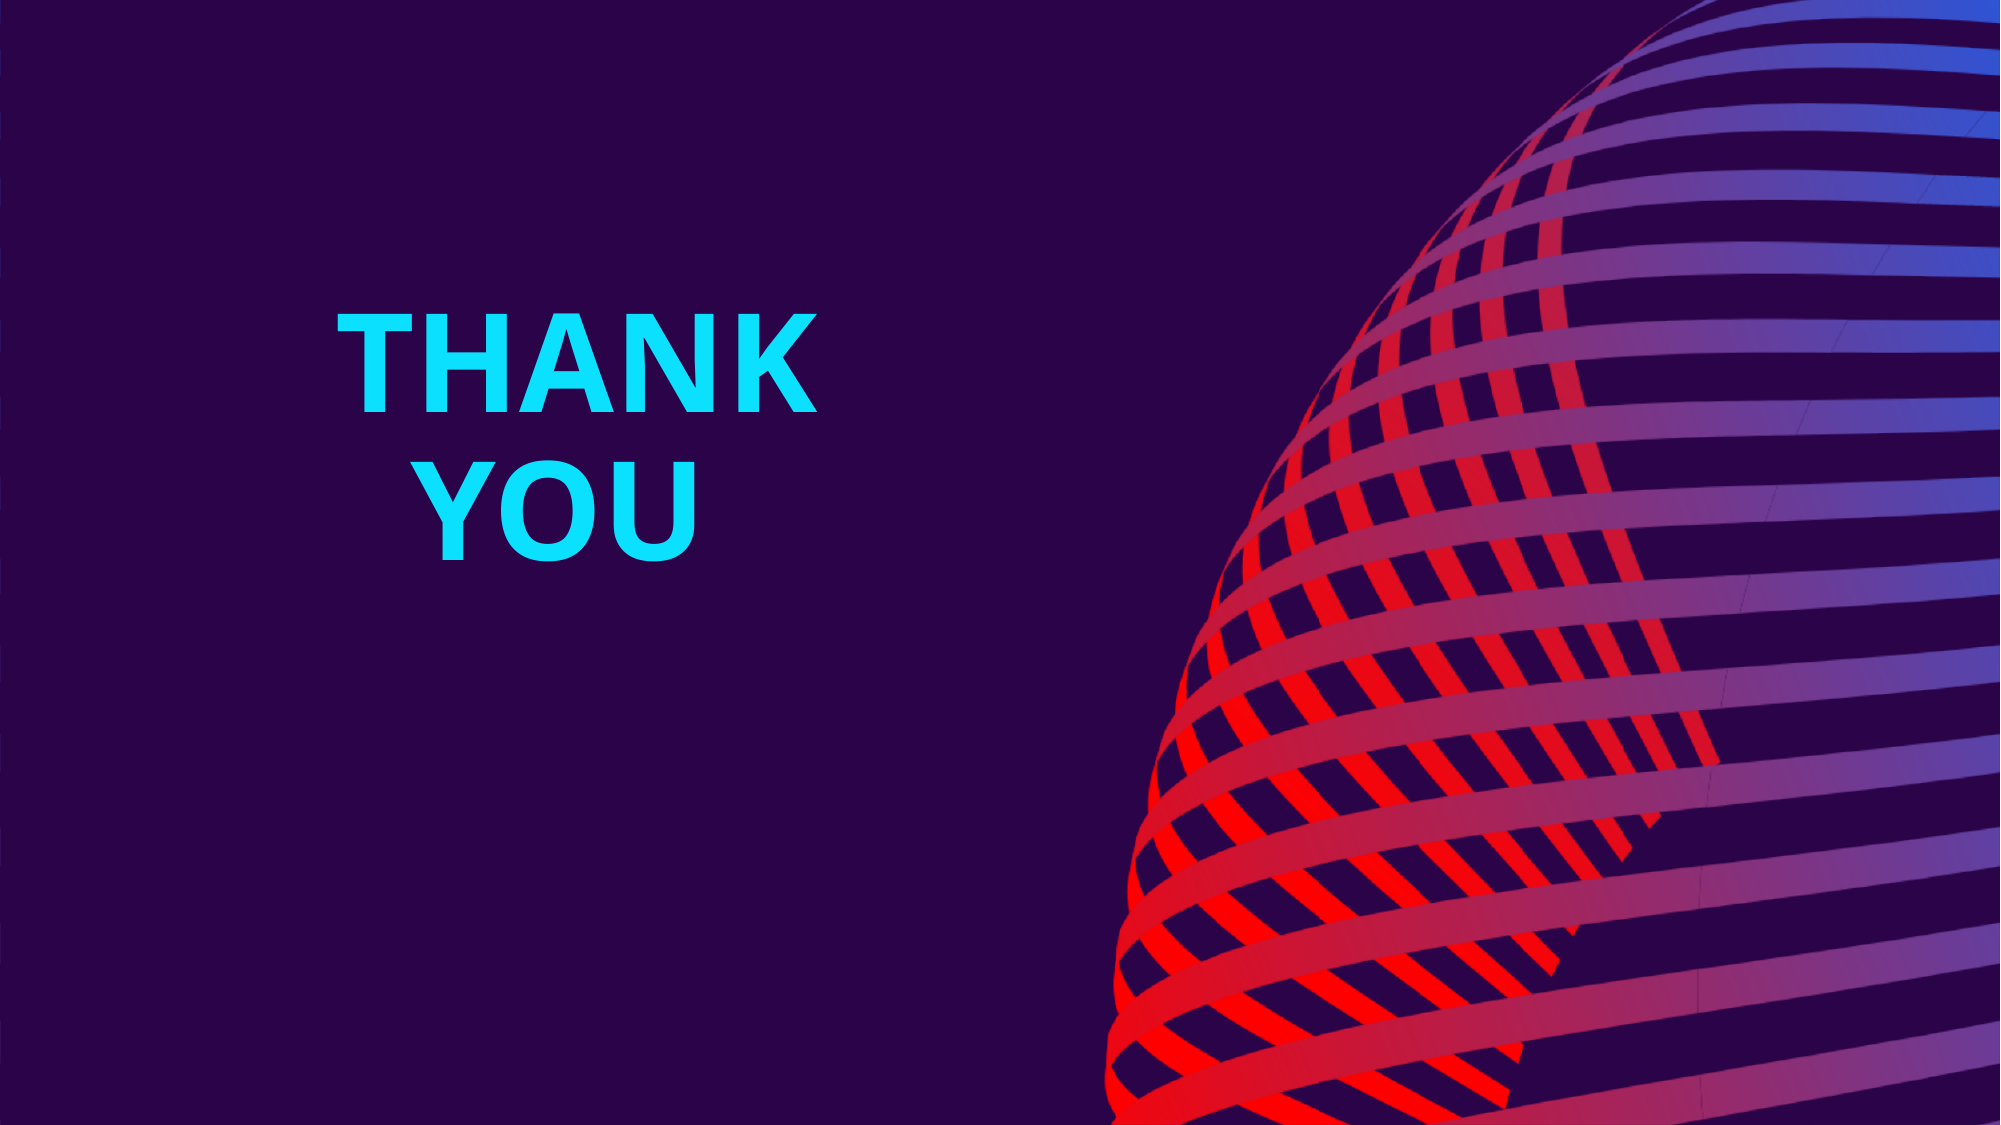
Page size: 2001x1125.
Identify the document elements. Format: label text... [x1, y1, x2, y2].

picture [0, 0, 2000, 1125]
title THANK YOU [167, 206, 986, 598]
